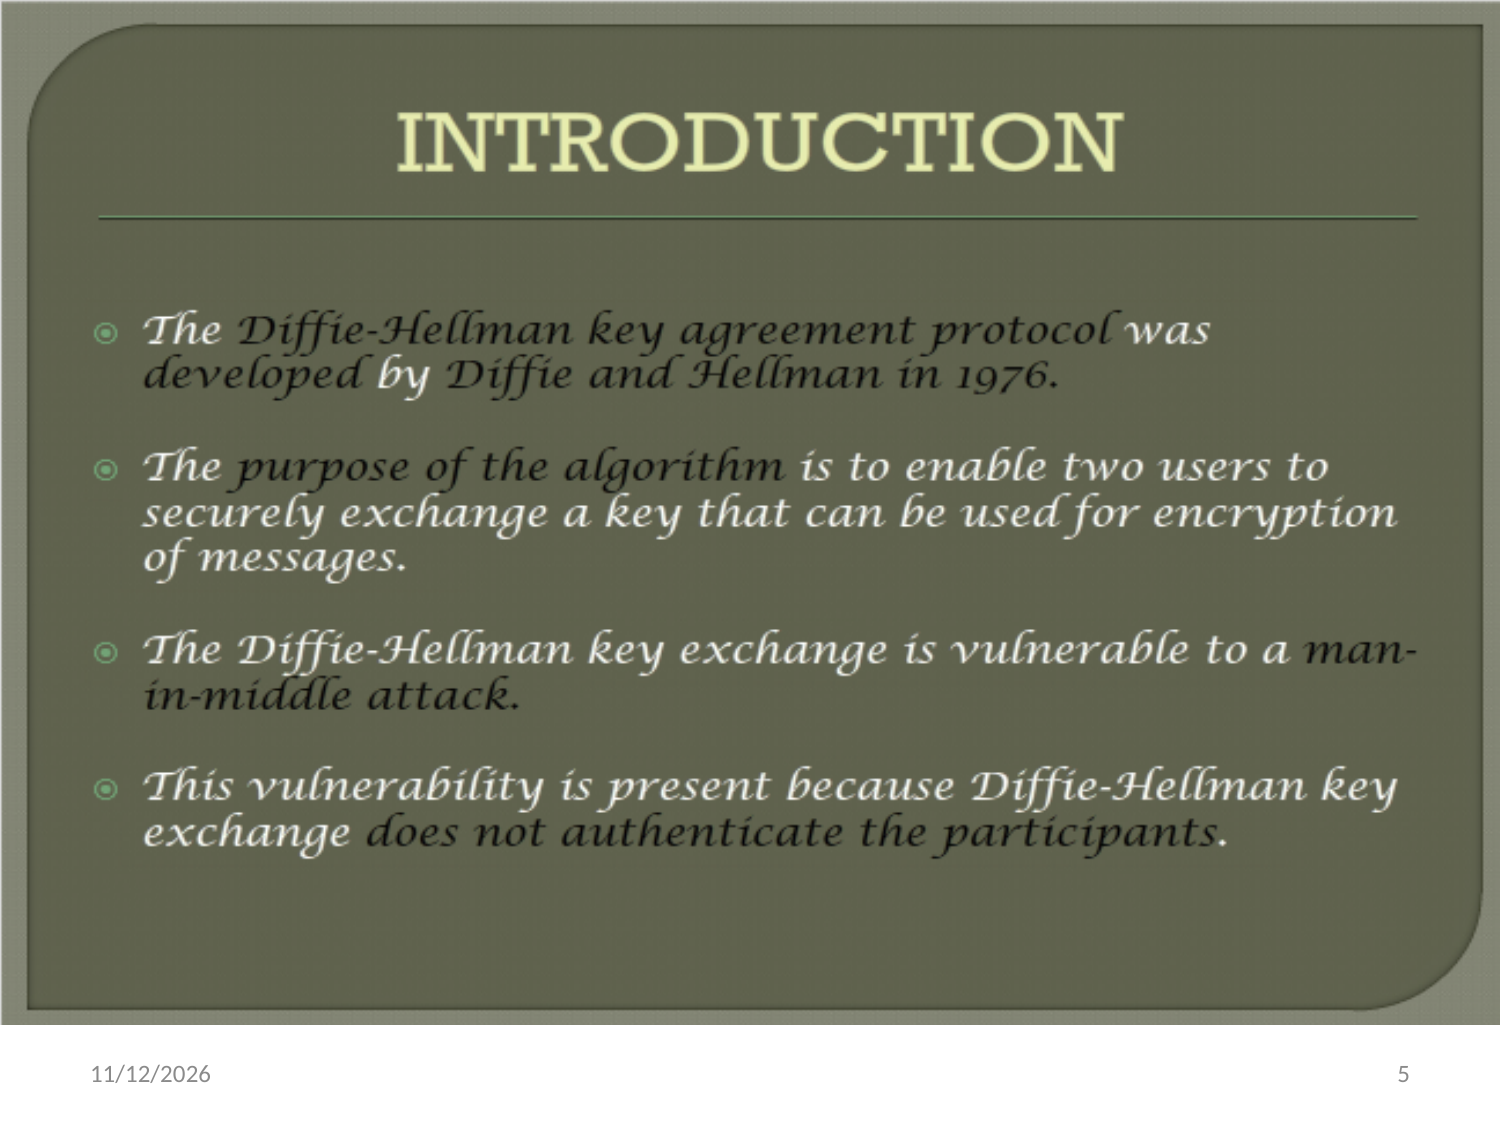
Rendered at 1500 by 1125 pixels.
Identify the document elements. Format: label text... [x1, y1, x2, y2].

slide_number 5 [1074, 1042, 1425, 1103]
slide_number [75, 1042, 425, 1103]
picture [0, 0, 1500, 1026]
